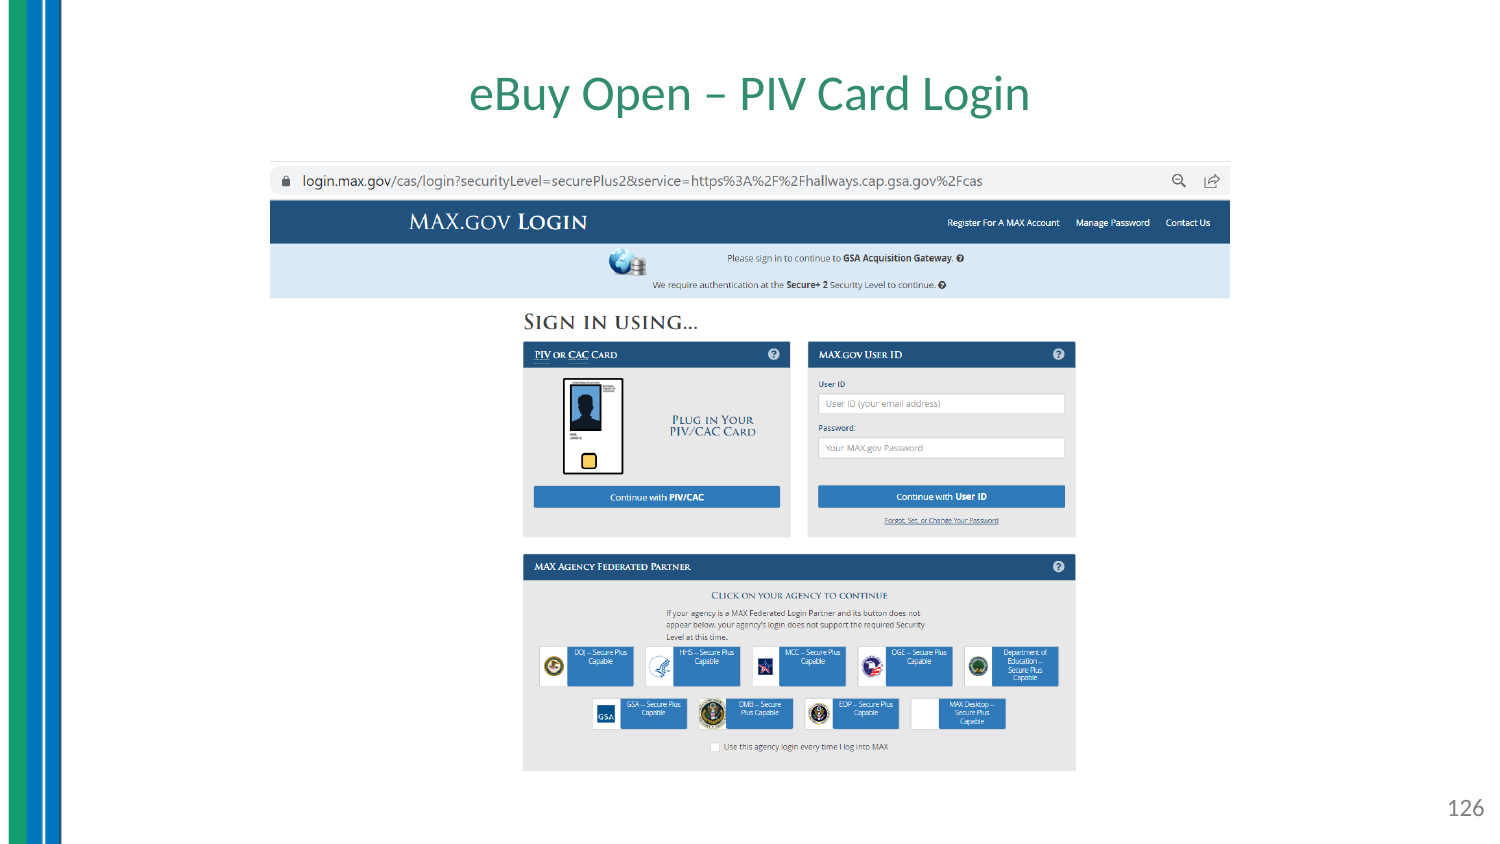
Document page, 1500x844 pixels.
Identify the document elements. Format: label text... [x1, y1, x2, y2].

picture [0, 0, 26, 844]
picture [29, 0, 1500, 844]
title eBuy Open – PIV Card Login [75, 33, 1425, 154]
